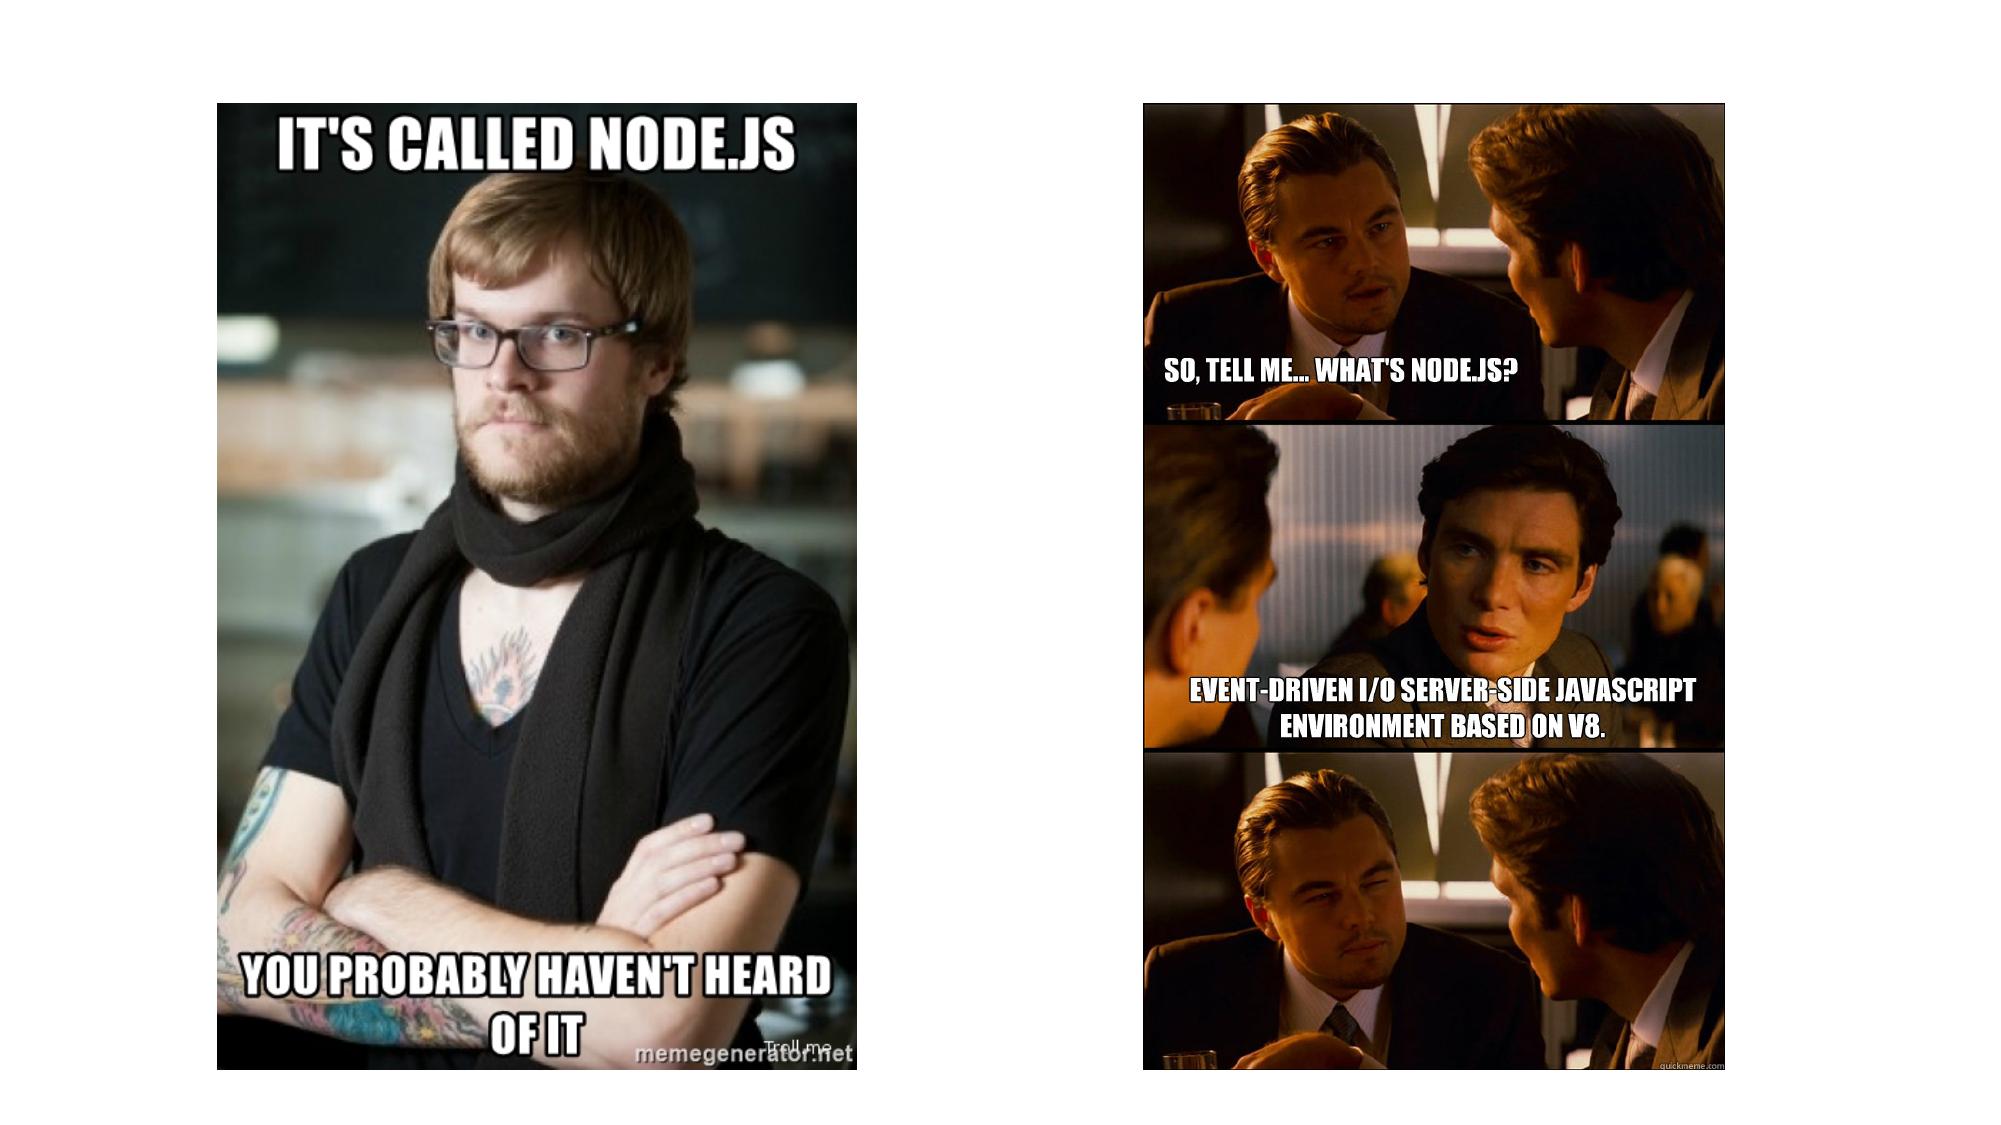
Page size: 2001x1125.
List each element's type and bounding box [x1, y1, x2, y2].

picture [1142, 103, 1725, 1070]
picture [216, 103, 857, 1070]
